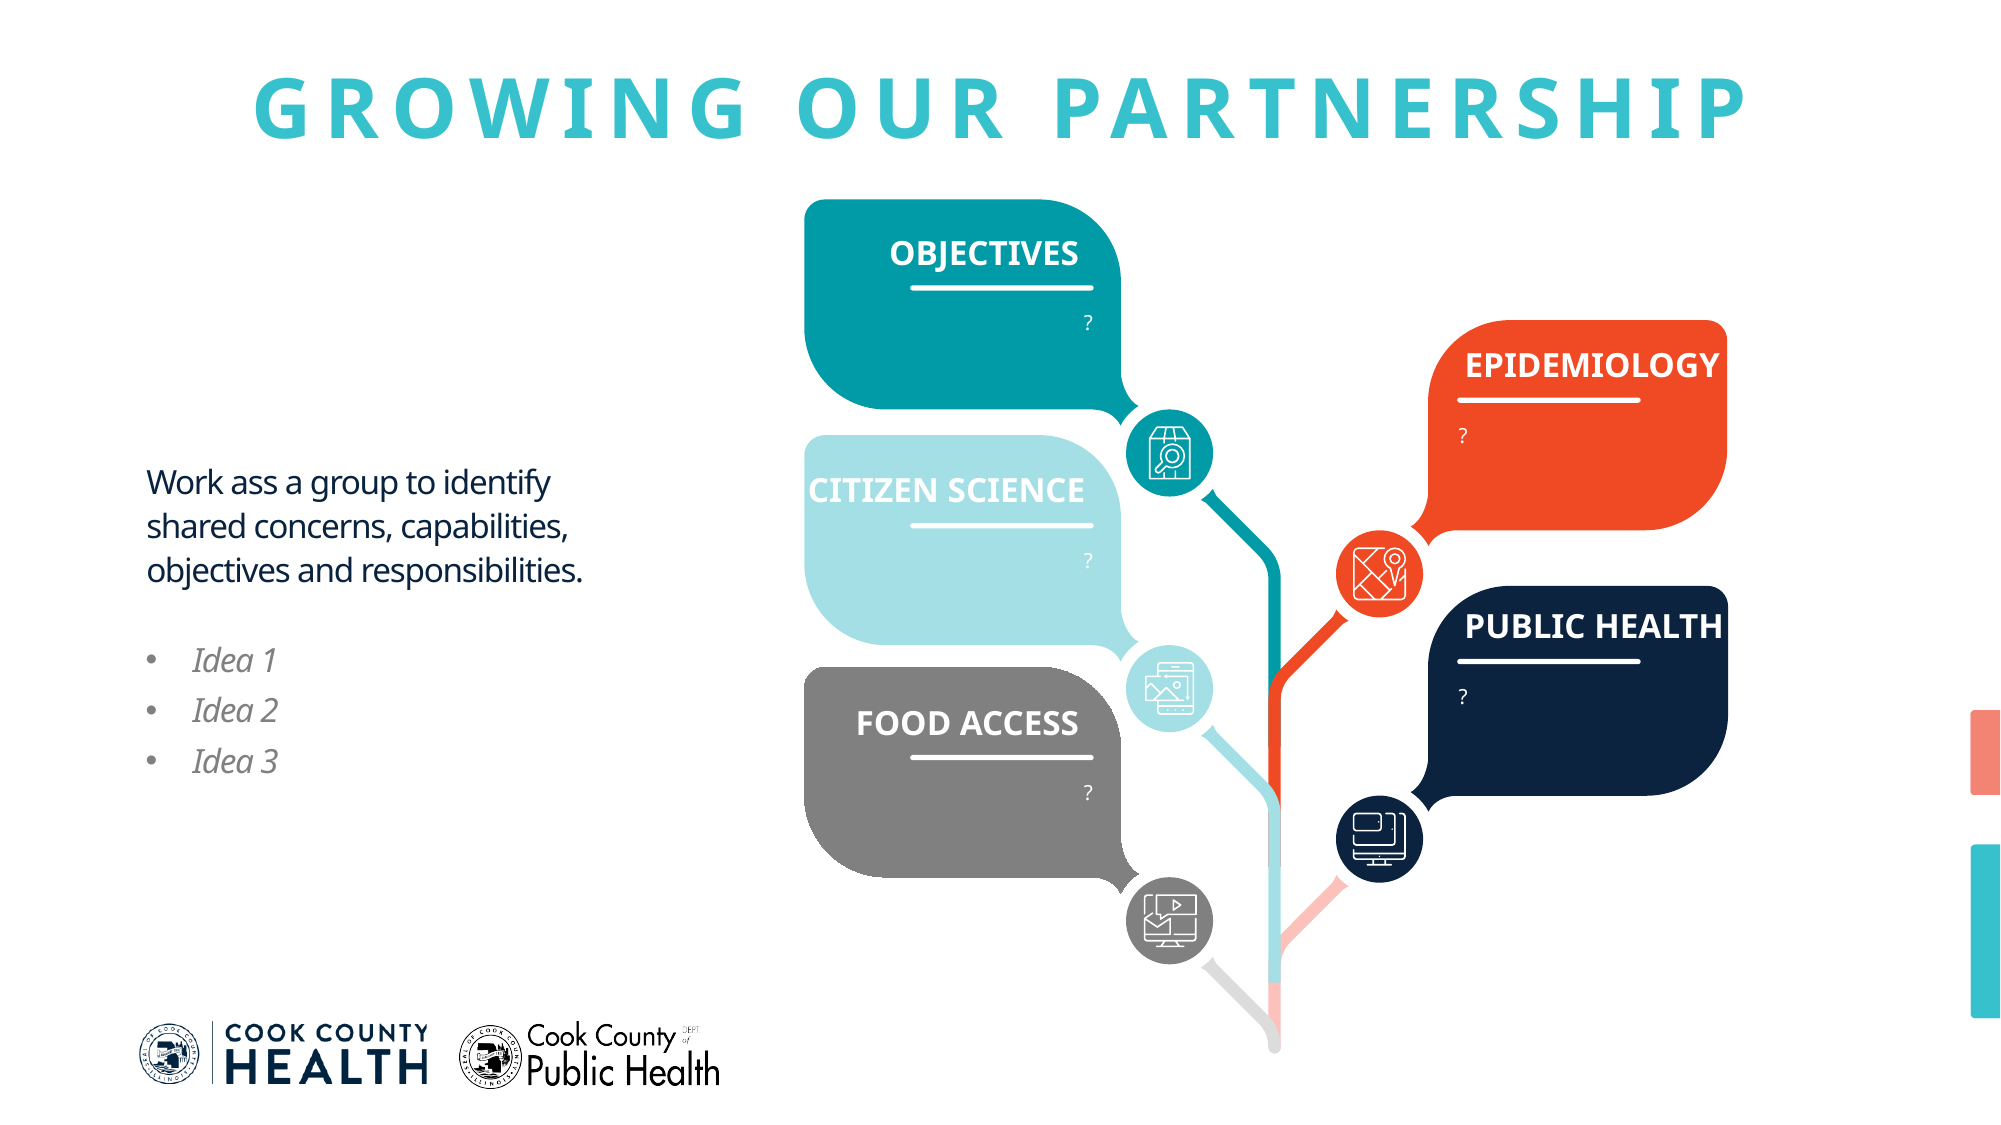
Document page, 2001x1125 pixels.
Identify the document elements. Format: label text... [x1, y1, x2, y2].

text_box ? [831, 299, 1101, 339]
picture [1777, 648, 2001, 1079]
text_box [1126, 409, 1214, 497]
text_box [804, 199, 1139, 426]
text_box PUBLIC HEALTH [1449, 598, 1739, 653]
text_box [1457, 658, 1641, 665]
text_box [1460, 320, 1727, 337]
text_box EPIDEMIOLOGY [1449, 337, 1735, 392]
text_box [1457, 397, 1641, 403]
text_box [1352, 812, 1406, 866]
text_box [804, 463, 1139, 662]
text_box [910, 523, 1094, 529]
text_box [910, 754, 1094, 761]
text_box FOOD ACCESS [840, 694, 1094, 750]
text_box [1126, 877, 1214, 965]
text_box [1268, 609, 1349, 807]
text_box [1410, 612, 1729, 812]
text_box [804, 667, 1139, 894]
text_box [1143, 894, 1197, 948]
text_box [1268, 983, 1281, 1039]
text_box [1200, 724, 1281, 983]
text_box GROWING OUR PARTNERSHIP [0, 0, 2000, 163]
text_box [1336, 795, 1424, 883]
text_box ? [831, 770, 1101, 809]
text_box ? [1451, 673, 1720, 713]
text_box [1336, 530, 1424, 618]
text_box [1145, 662, 1195, 715]
text_box [1148, 426, 1191, 480]
text_box [1353, 547, 1407, 601]
text_box ? [831, 537, 1101, 577]
text_box [1281, 875, 1349, 962]
text_box Idea 1 Idea 2 Idea 3 [138, 631, 630, 784]
text_box [910, 285, 1094, 291]
text_box ? [1451, 412, 1720, 452]
text_box [804, 435, 1100, 462]
text_box OBJECTIVES [874, 224, 1094, 280]
text_box CITIZEN SCIENCE [792, 462, 1101, 517]
text_box [1126, 645, 1214, 733]
text_box Work ass a group to identify shared concerns, capabilities, objectives and responsibilities. [138, 453, 631, 593]
text_box [1410, 347, 1728, 547]
text_box [1200, 956, 1281, 1054]
text_box [1200, 488, 1281, 692]
text_box [1466, 585, 1727, 598]
